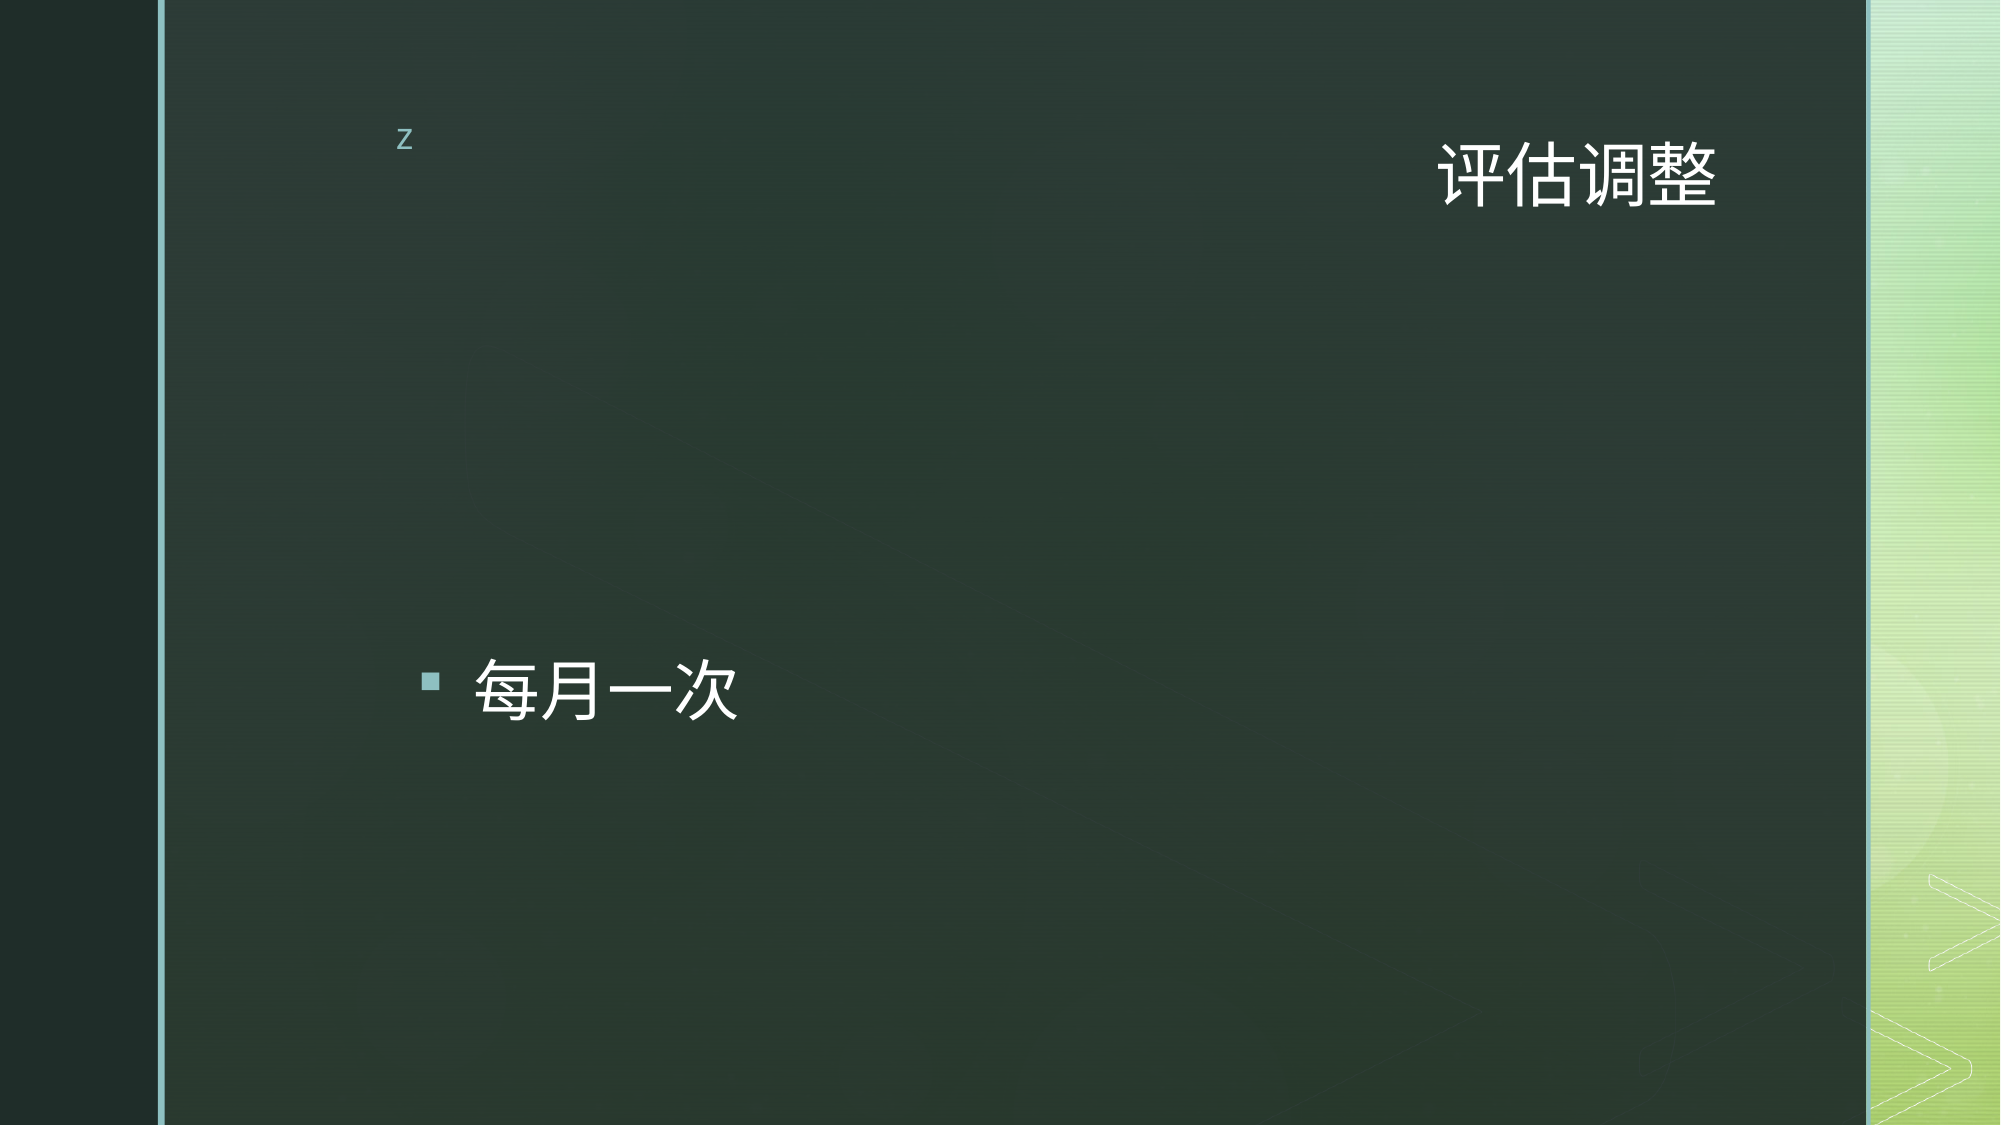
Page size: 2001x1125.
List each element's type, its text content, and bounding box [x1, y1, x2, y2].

list 每月一次 [401, 353, 1681, 1009]
picture [1871, 0, 2001, 1125]
title 评估调整 [428, 132, 1734, 310]
